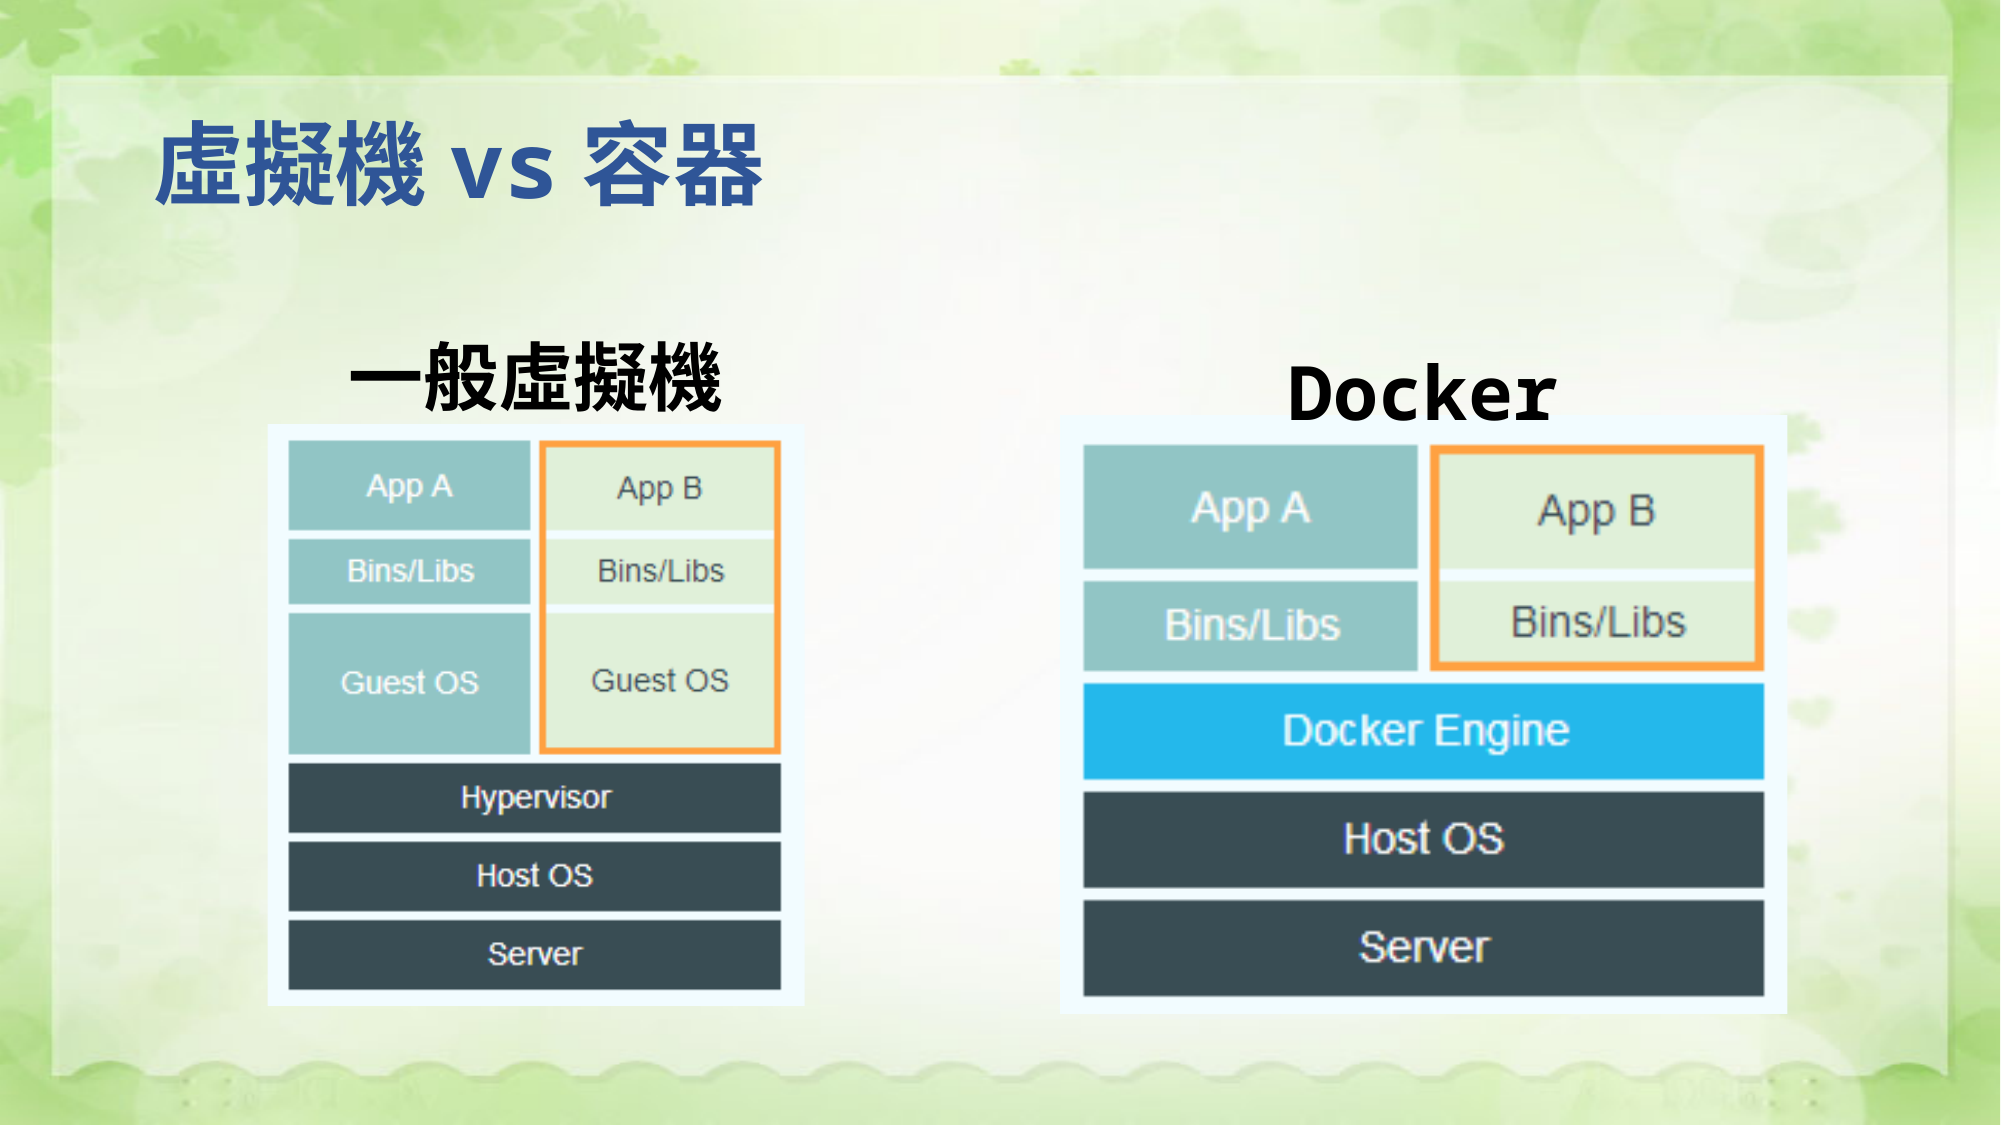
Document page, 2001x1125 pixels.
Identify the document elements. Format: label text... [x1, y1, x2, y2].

picture [0, 0, 2001, 1125]
text_box Docker [1273, 338, 1574, 415]
text_box 一般虛擬機 [333, 322, 739, 424]
title 虛擬機vs容器 [137, 59, 1863, 278]
